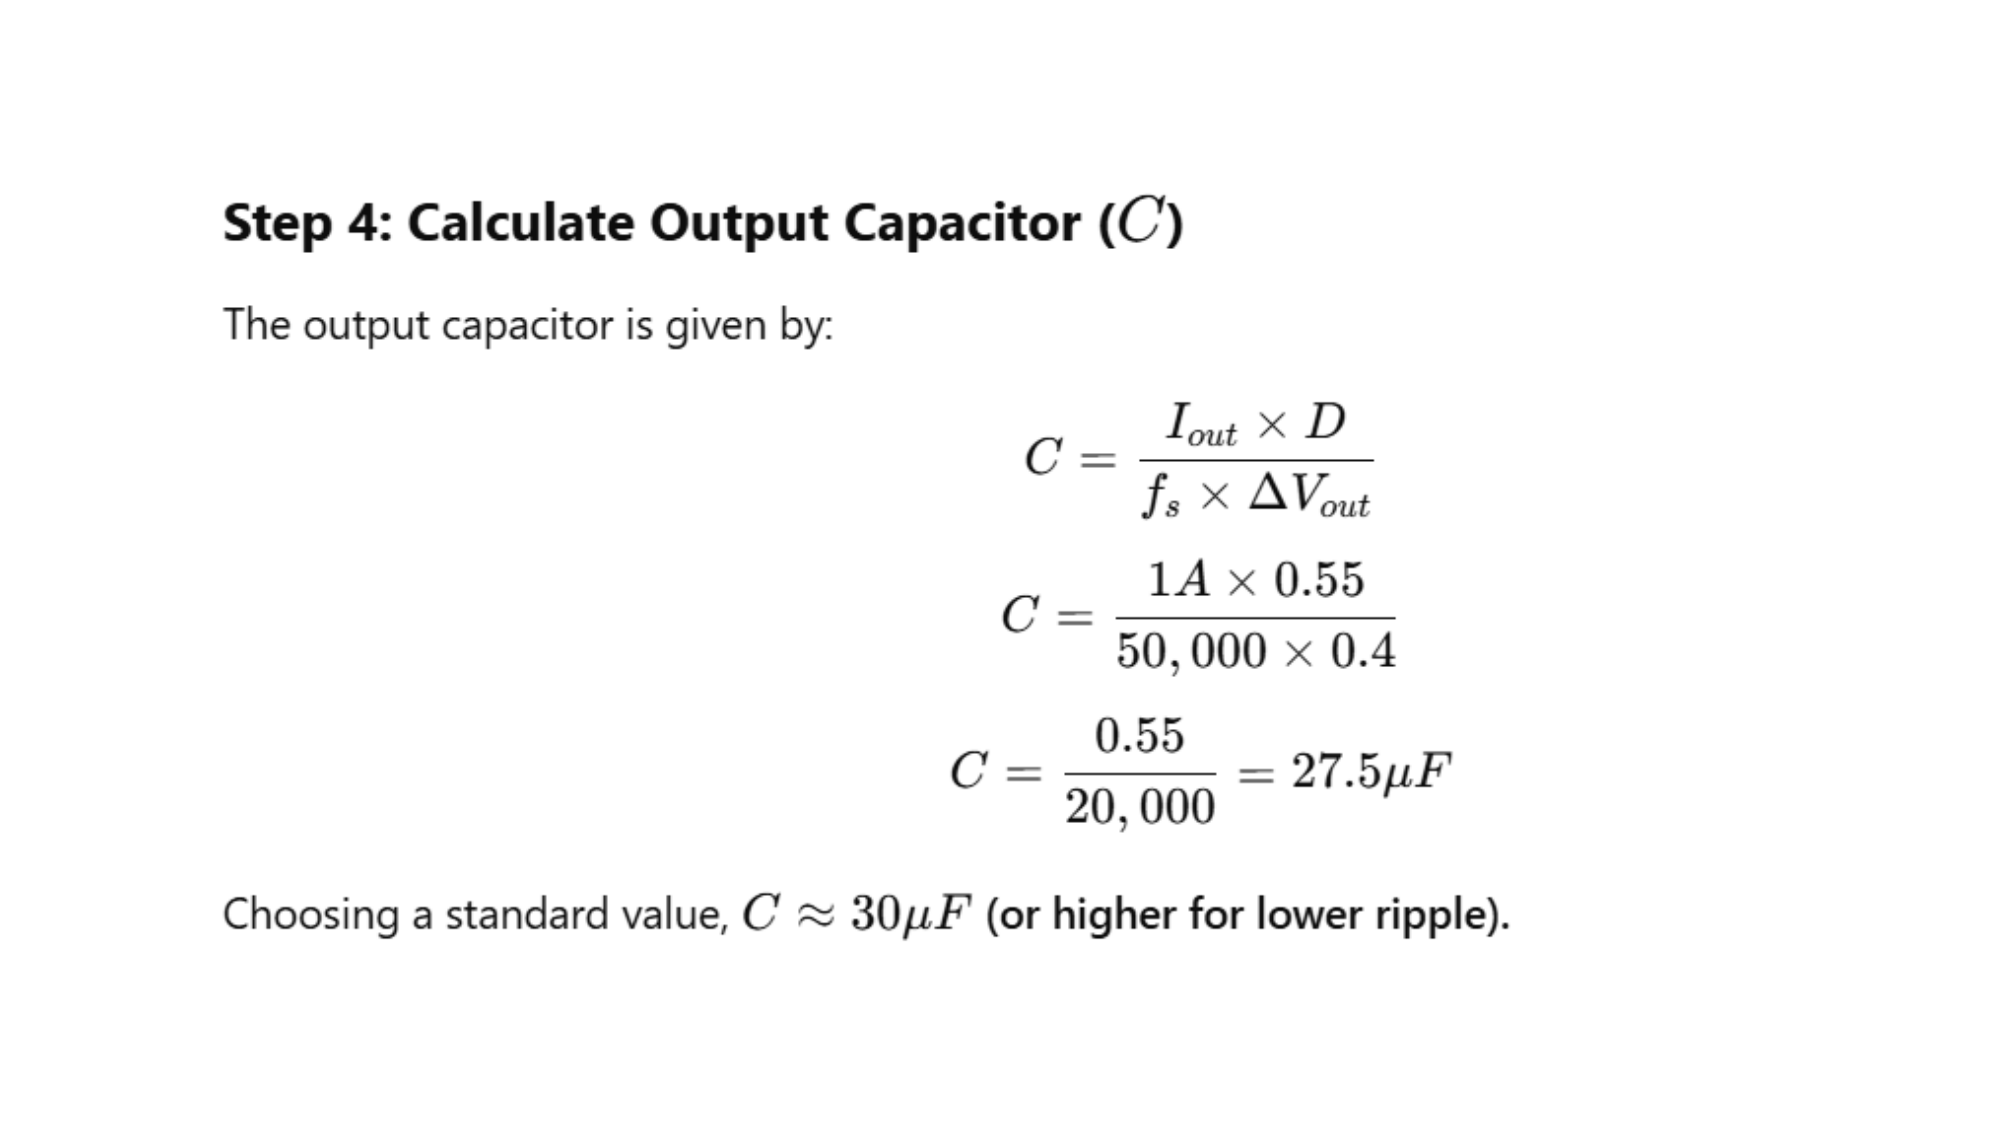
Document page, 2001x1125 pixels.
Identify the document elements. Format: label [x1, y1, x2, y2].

list [121, 105, 1879, 1020]
